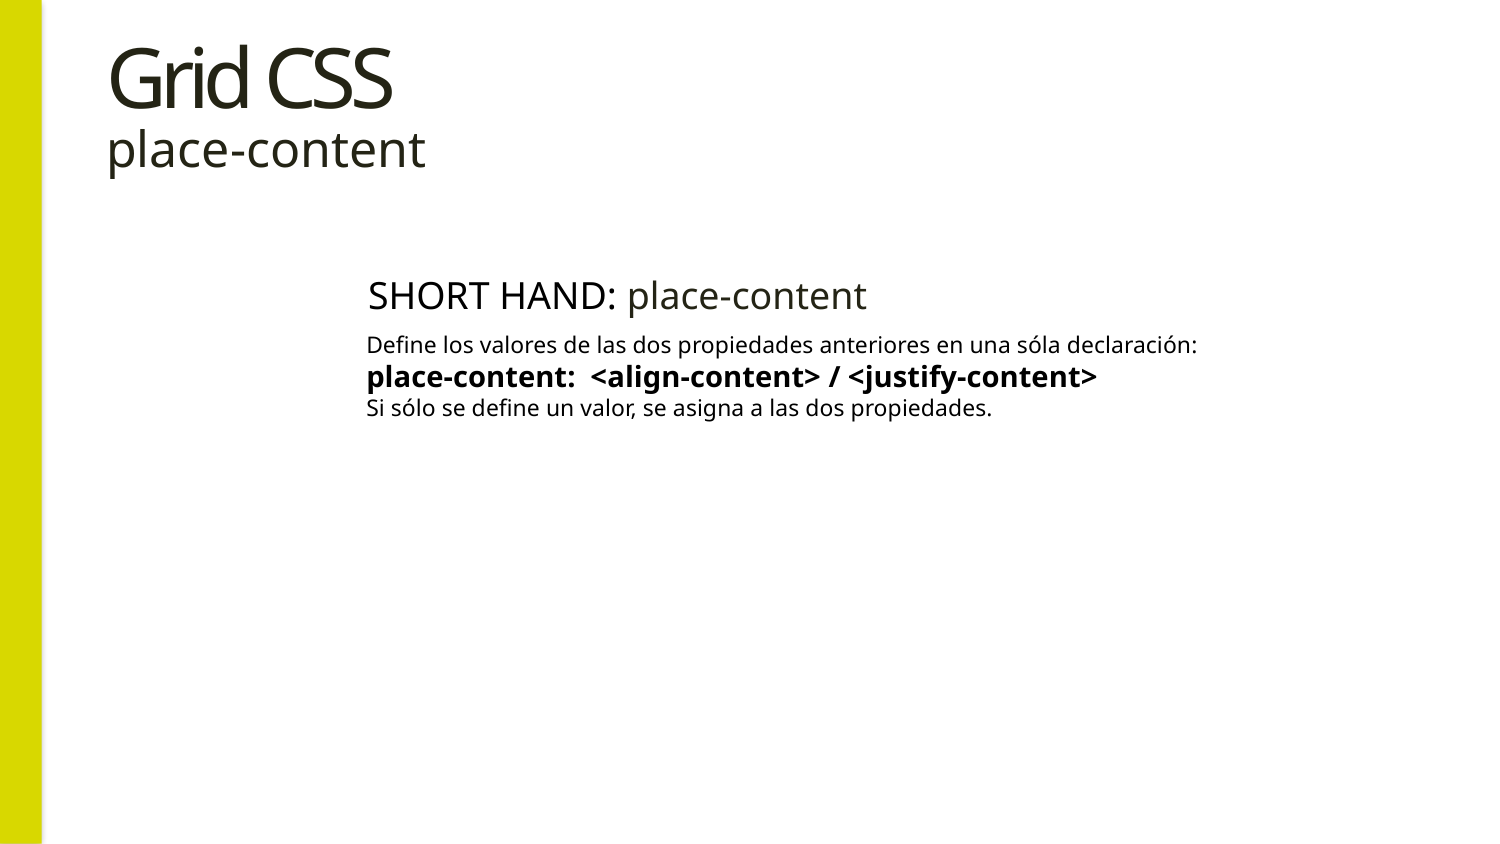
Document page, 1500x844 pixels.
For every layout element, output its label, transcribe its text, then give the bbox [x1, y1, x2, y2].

text_box Define los valores de las dos propiedades anteriores en una sóla declaración: place-content: <align-content> / <justify-content> Si sólo se define un valor, se asigna a las dos propiedades. [351, 323, 1214, 428]
text_box place-content [106, 110, 1009, 199]
title Grid CSS [106, 0, 1459, 133]
text_box [0, 0, 42, 844]
text_box SHORT HAND: place-content [353, 264, 883, 370]
